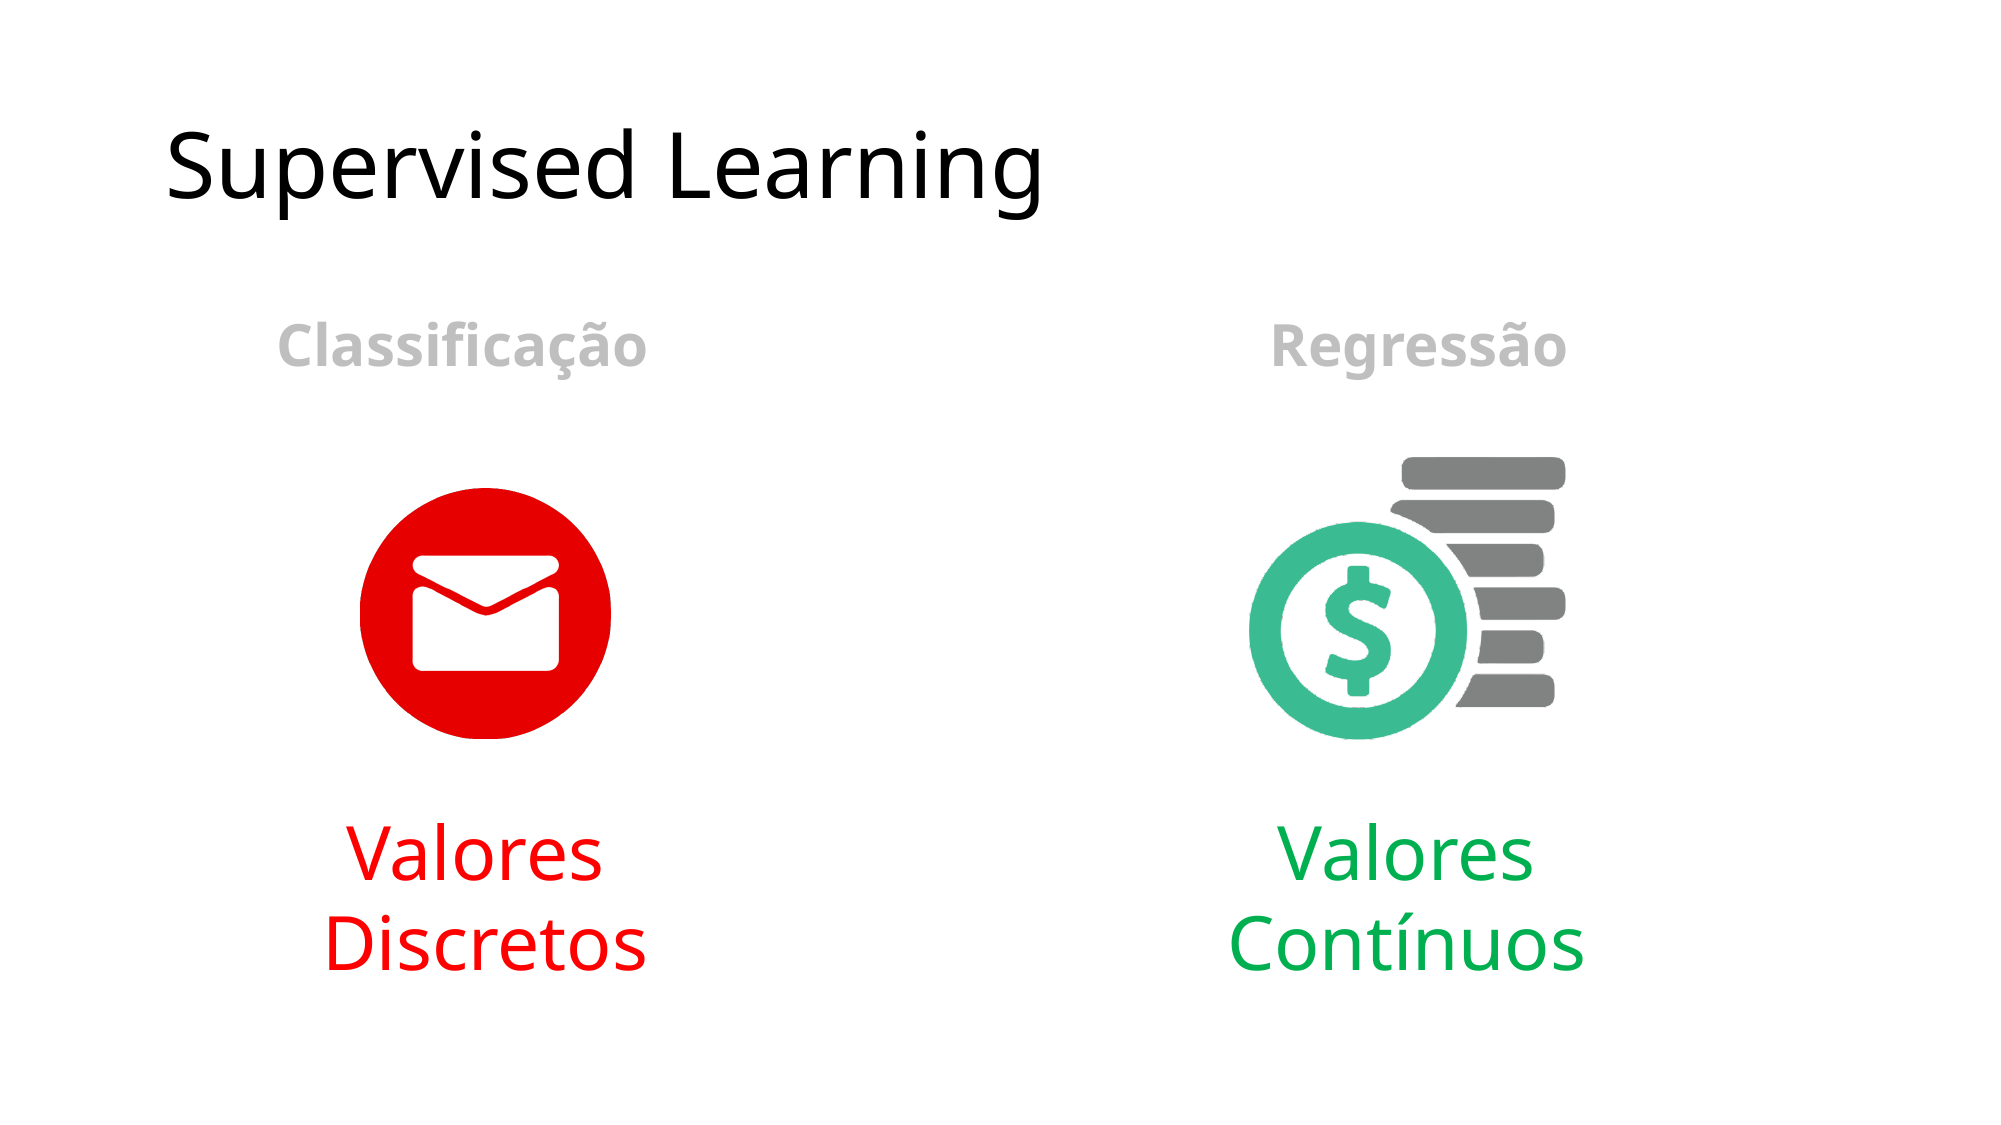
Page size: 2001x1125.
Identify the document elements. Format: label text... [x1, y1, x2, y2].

text_box Valores Contínuos [1125, 798, 1689, 993]
text_box Valores Discretos [194, 798, 776, 993]
picture [360, 488, 611, 739]
text_box Supervised Learning [150, 99, 1977, 224]
picture [1215, 455, 1599, 743]
text_box Classificação [261, 300, 843, 386]
text_box Regressão [1255, 300, 1675, 386]
